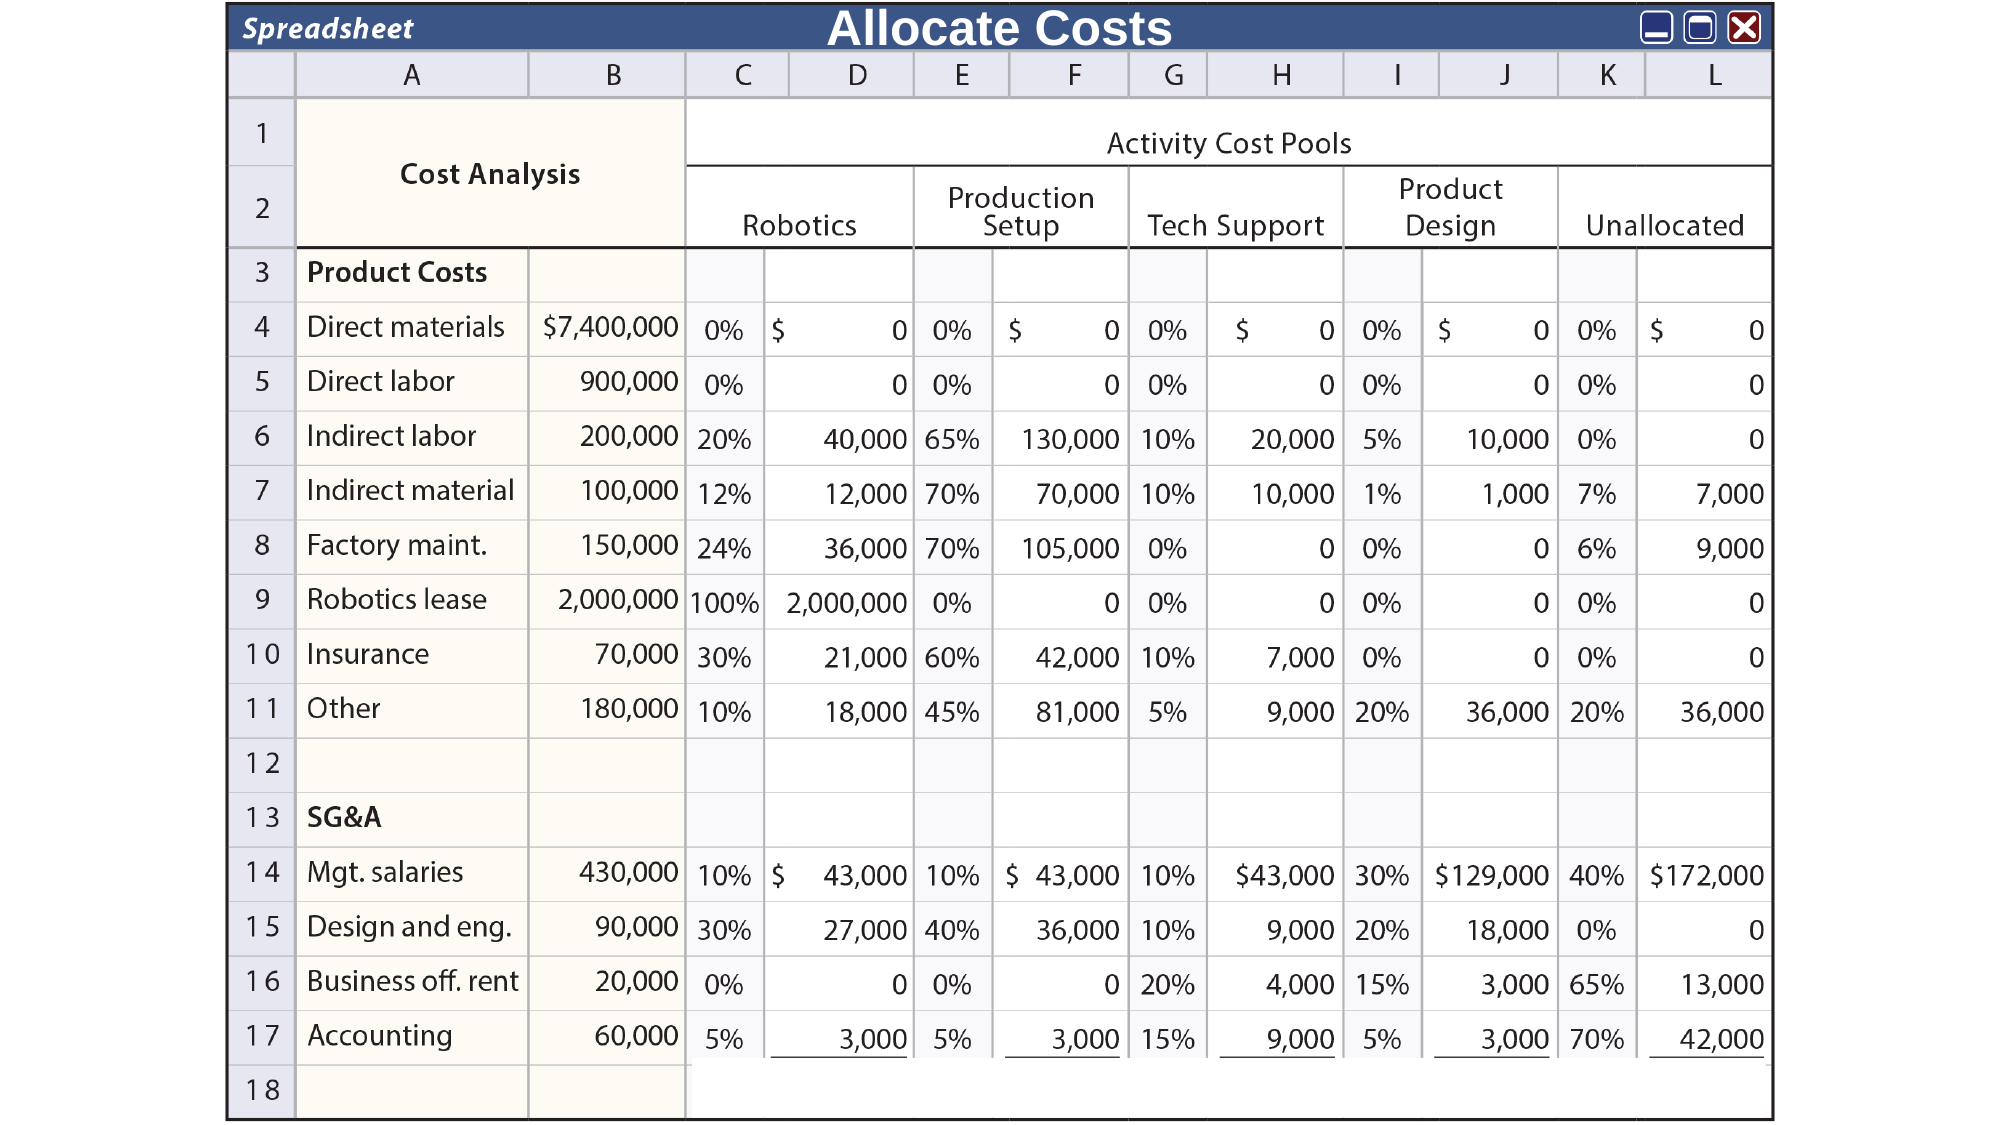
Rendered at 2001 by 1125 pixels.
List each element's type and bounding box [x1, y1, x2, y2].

picture [223, 0, 1777, 1125]
